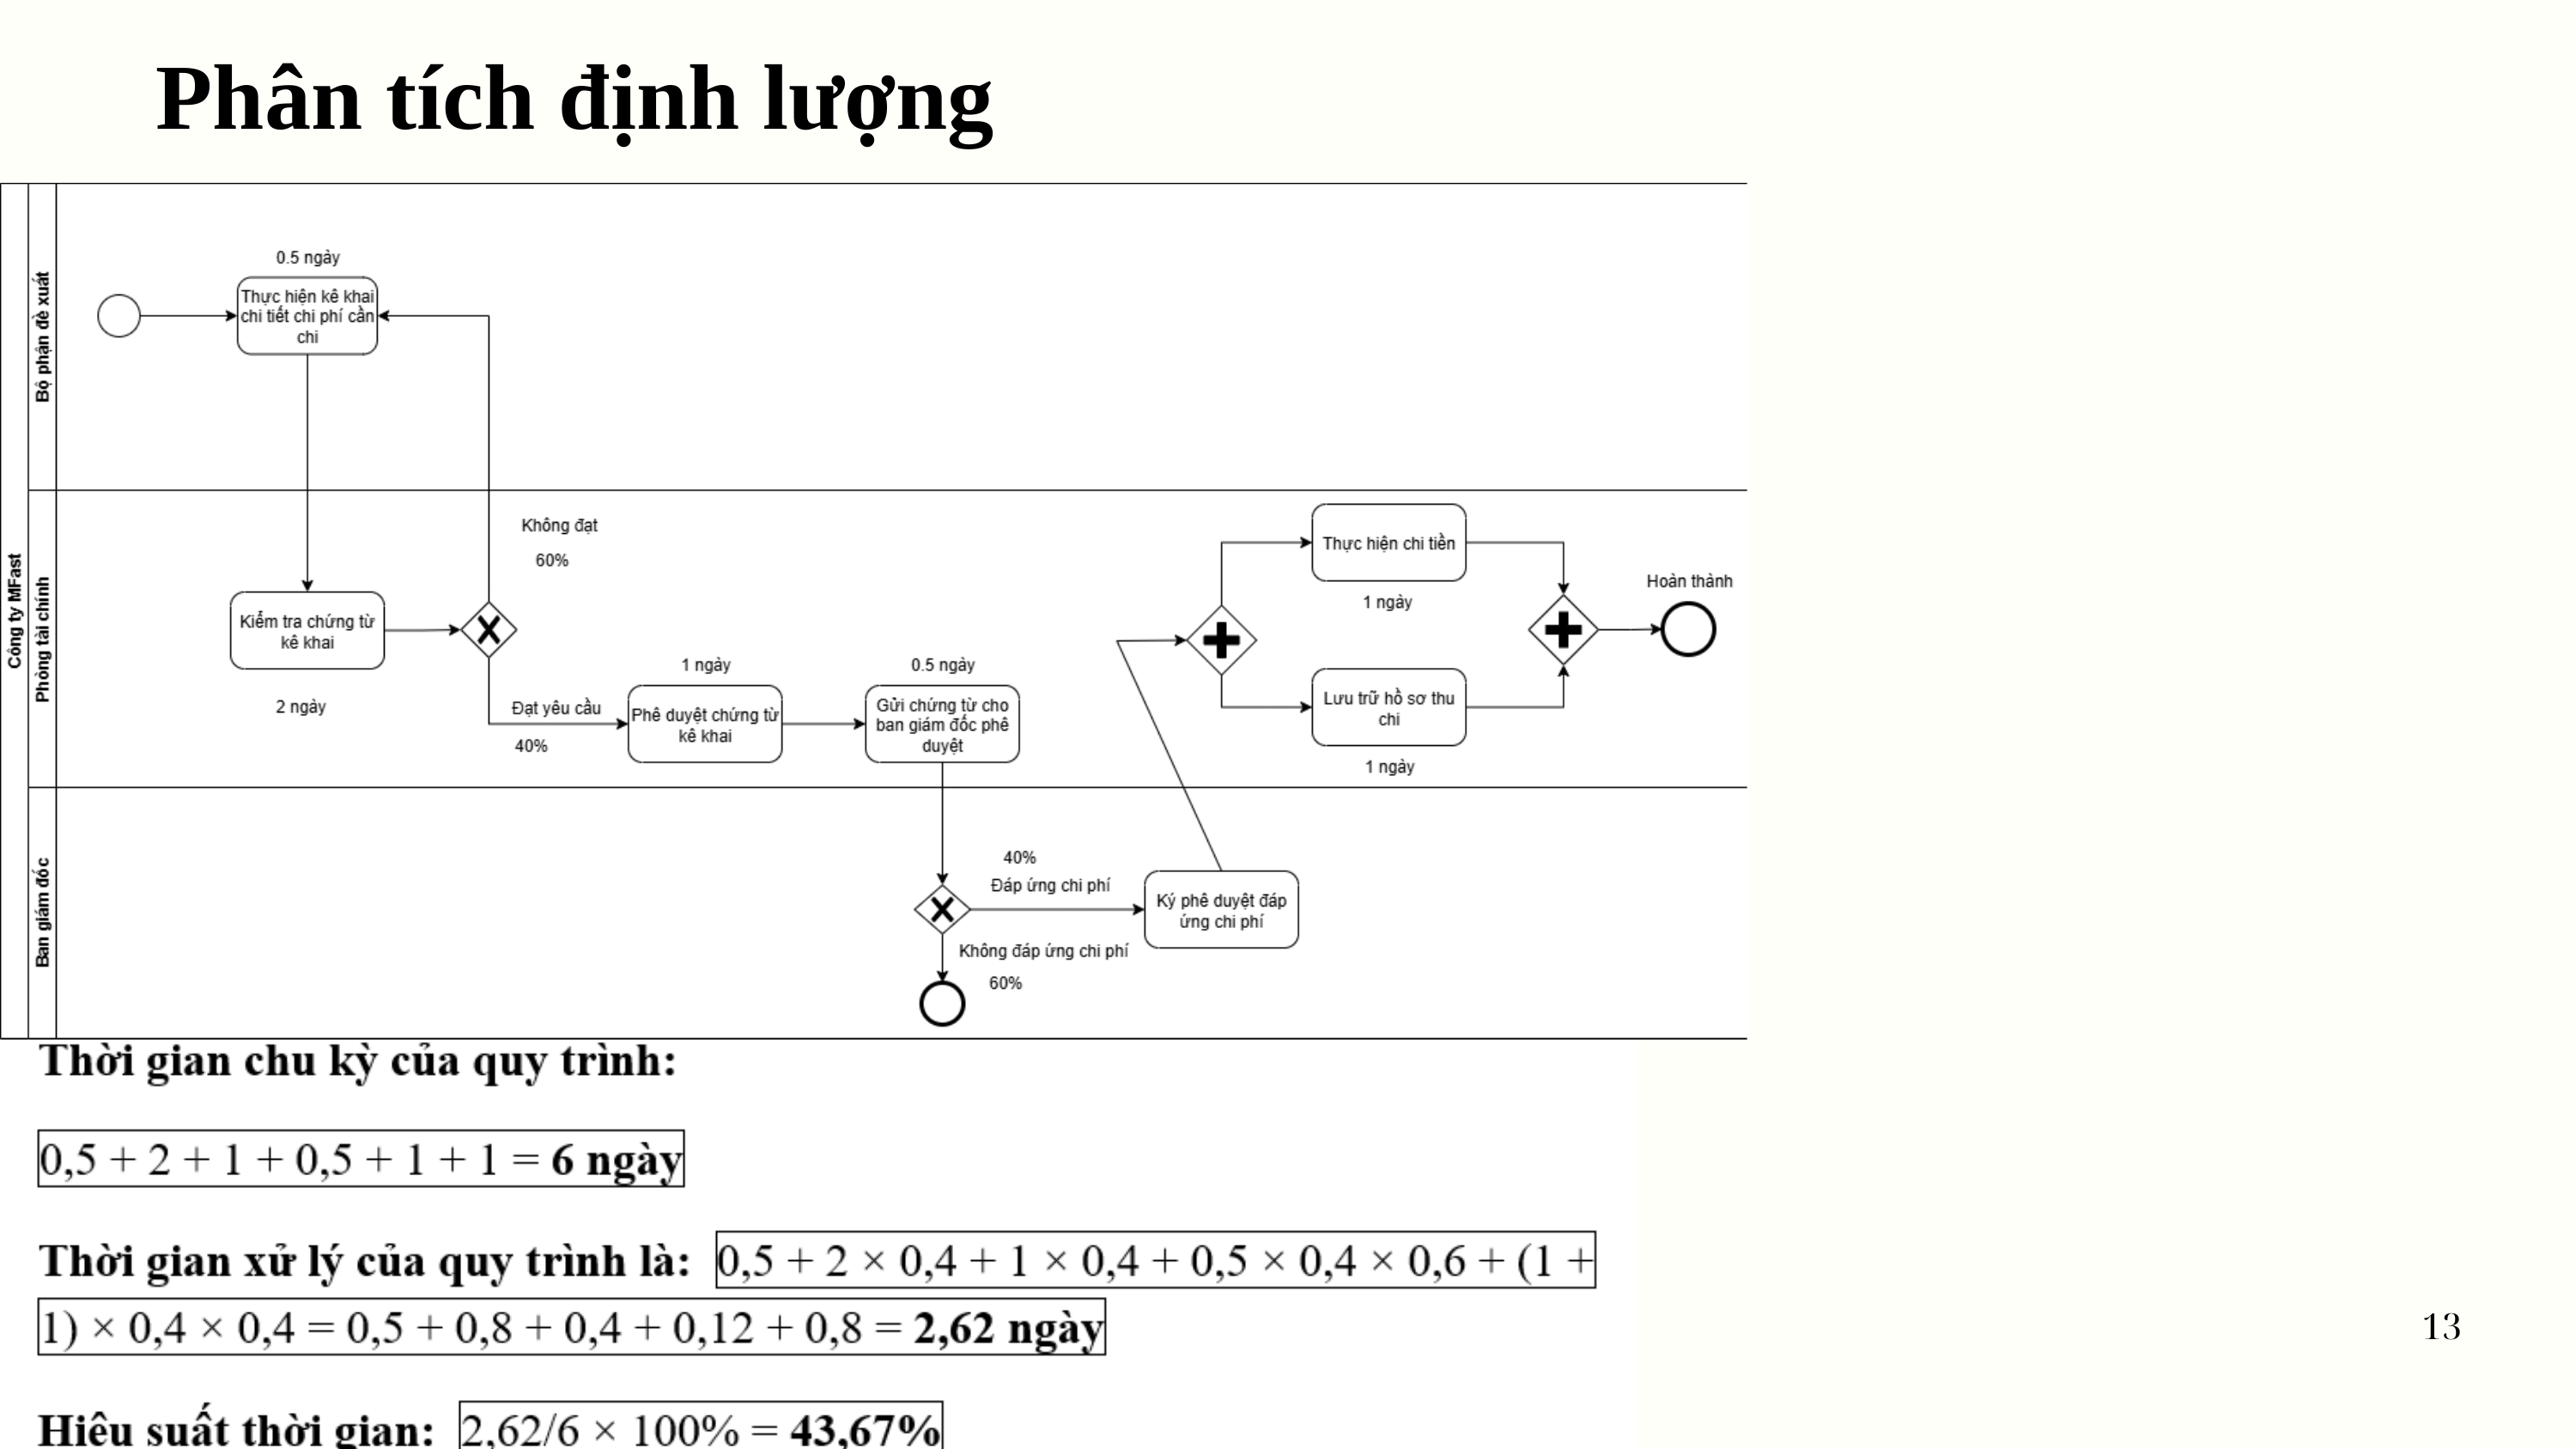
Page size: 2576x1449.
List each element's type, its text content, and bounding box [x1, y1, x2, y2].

text_box [0, 1040, 1637, 1449]
text_box [0, 183, 1747, 1040]
text_box 13 [2421, 1296, 2462, 1348]
text_box Phân tích định lượng [26, 17, 1125, 148]
